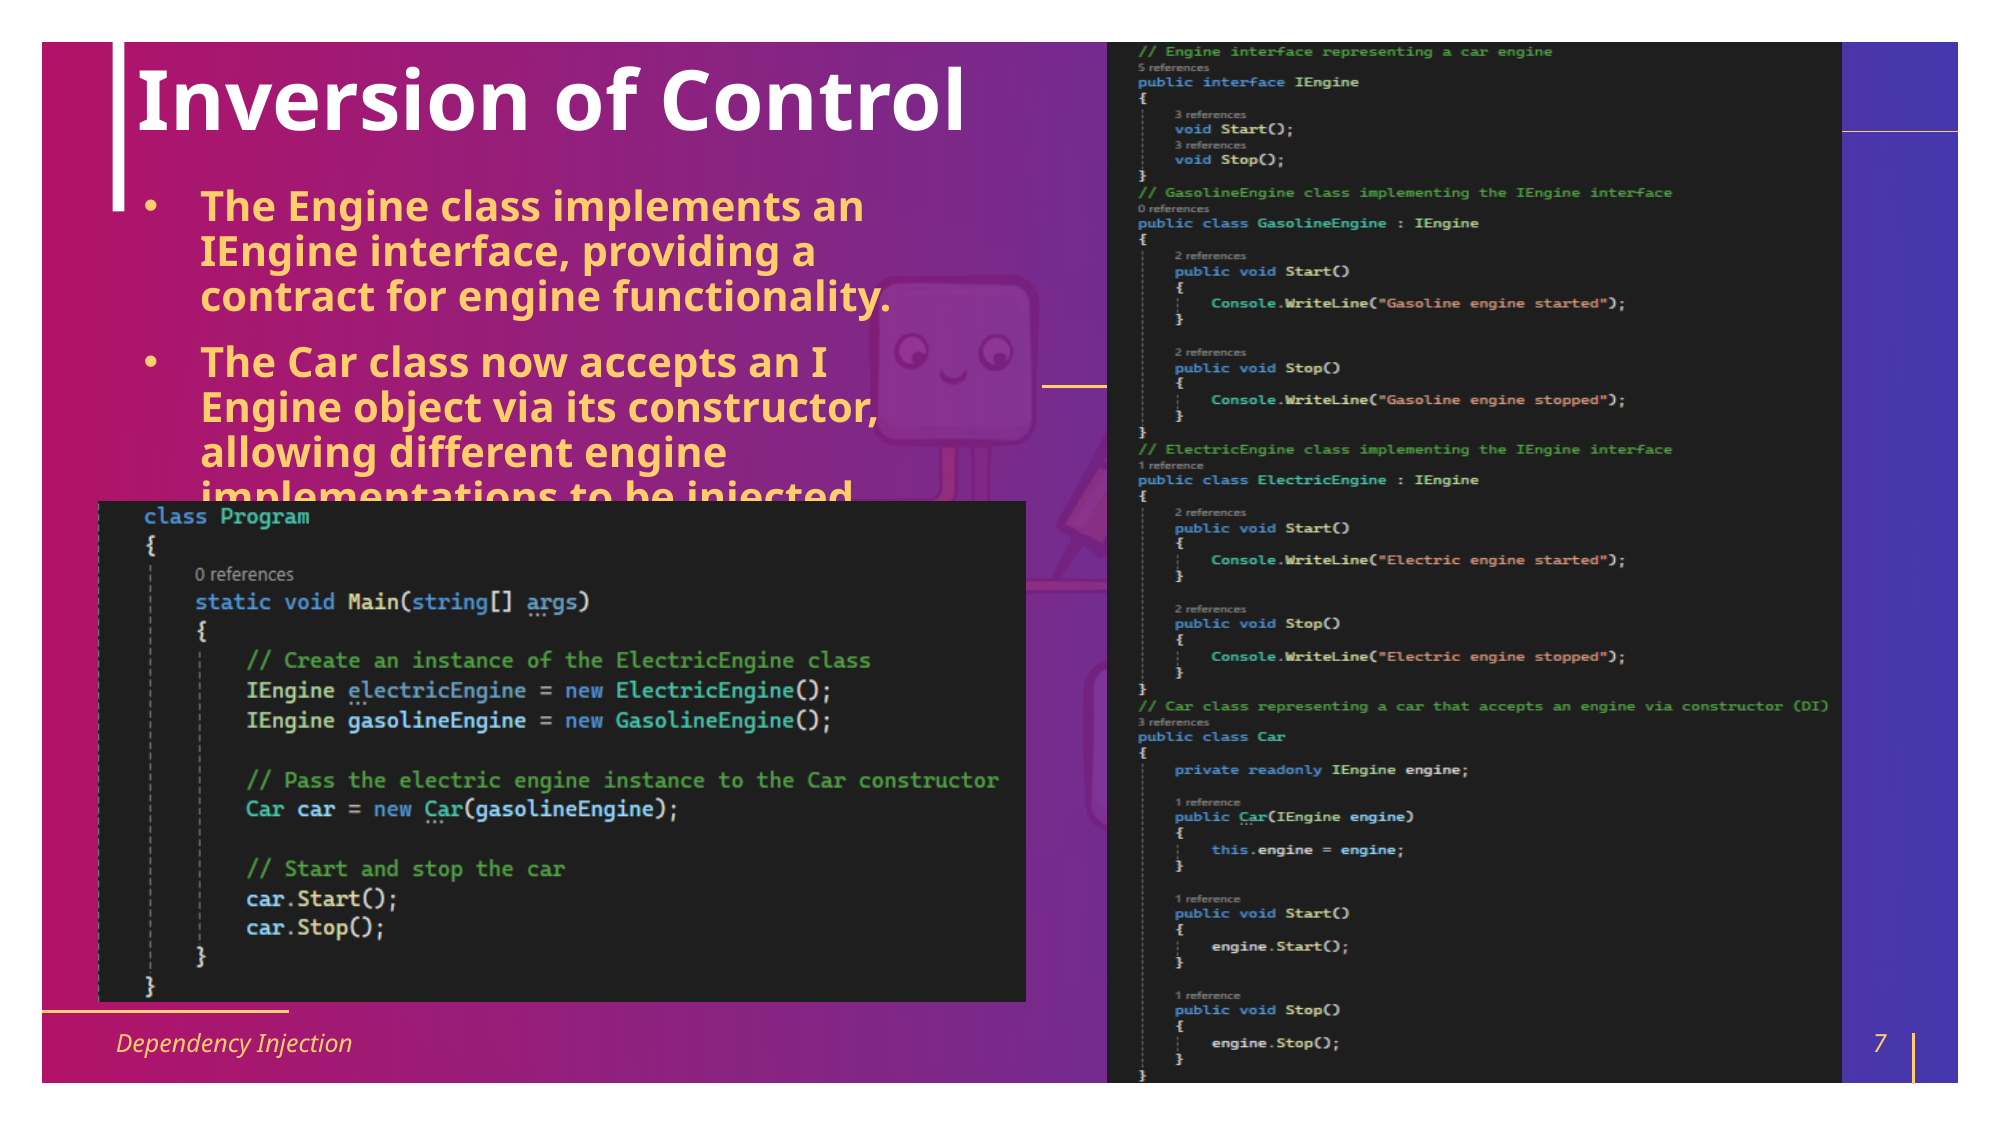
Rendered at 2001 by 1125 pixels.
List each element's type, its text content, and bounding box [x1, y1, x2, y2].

slide_number 7 [1842, 1015, 1902, 1075]
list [1107, 42, 1842, 1083]
footer Dependency Injection [100, 1015, 636, 1075]
title Inversion of Control [122, 42, 999, 165]
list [98, 501, 1026, 1002]
list The Engine class implements an IEngine interface, providing a contract for engine functionality. The Car class now accepts an I Engine object via its constructor, allowing different engine implementations to be injected. [128, 177, 975, 501]
